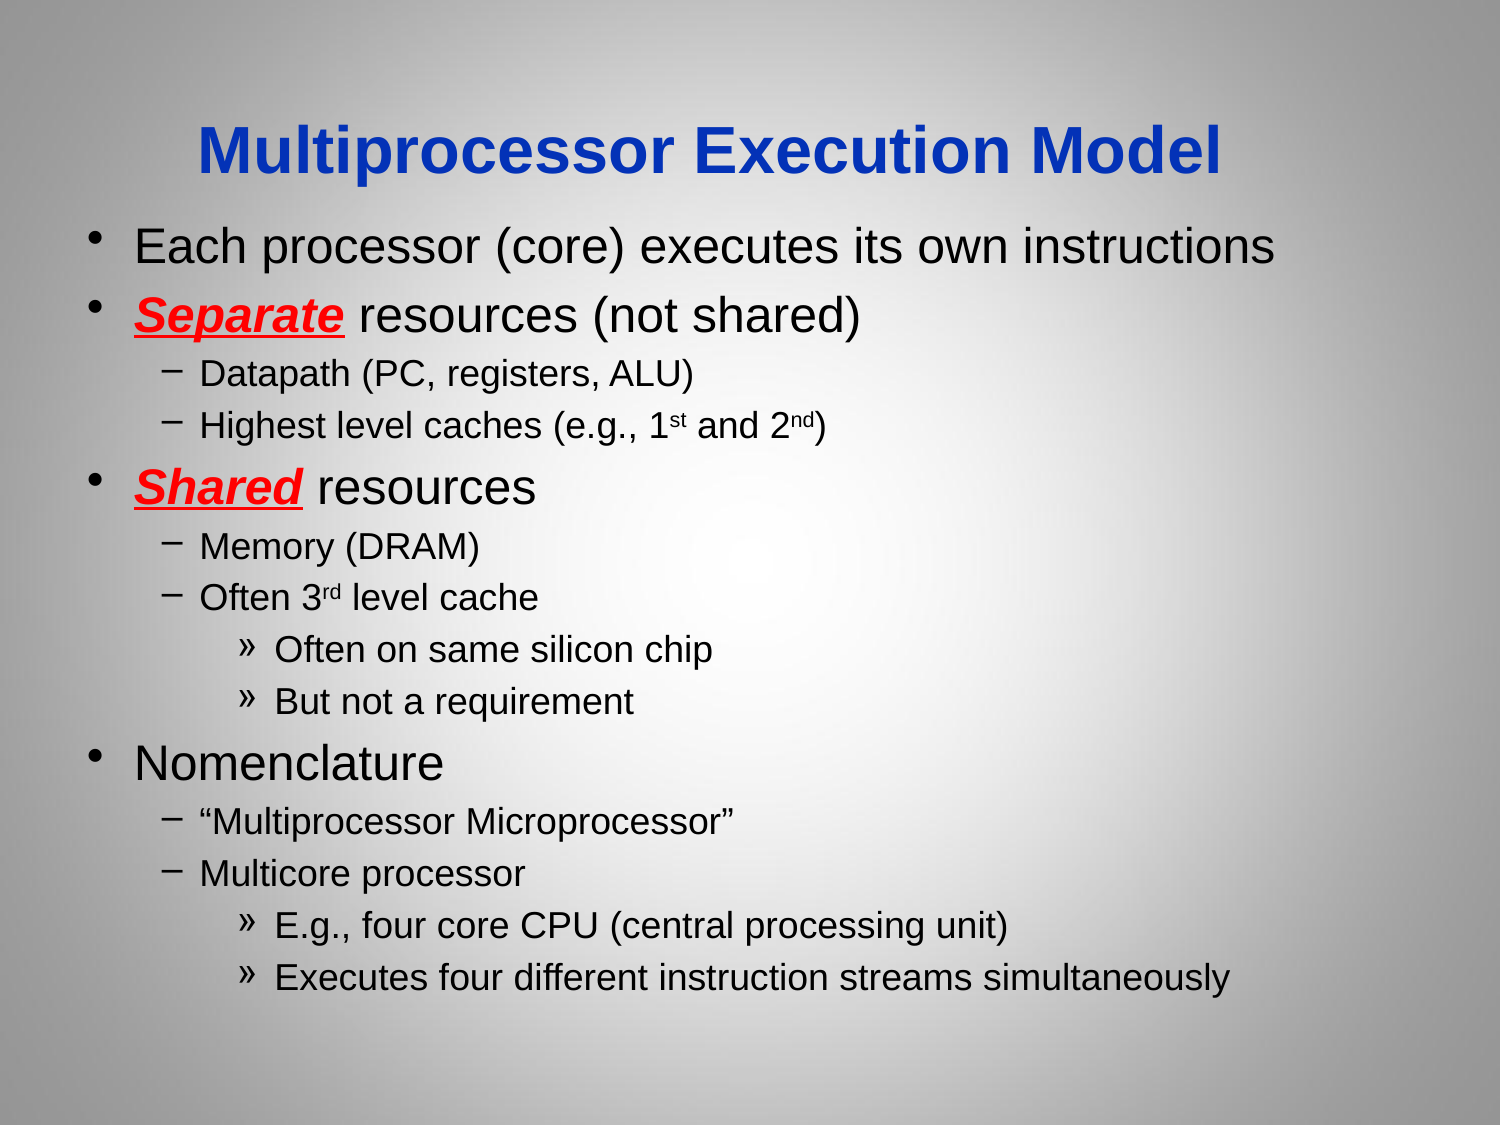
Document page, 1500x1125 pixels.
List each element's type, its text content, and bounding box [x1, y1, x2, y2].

picture [0, 0, 1500, 1125]
title Multiprocessor Execution Model [71, 54, 1350, 212]
list Each processor (core) executes its own instructions Separate resources (not shared) Datapath (PC, registers, ALU) Highest level caches (e.g., 1st and 2nd) Shared resources Memory (DRAM) Often 3rd level cache Often on same silicon chip But not a requirement Nomenclature “Multiprocessor Microprocessor” Multicore processor E.g., four core CPU (central processing unit) Executes four different instruction streams simultaneously [71, 212, 1454, 1088]
